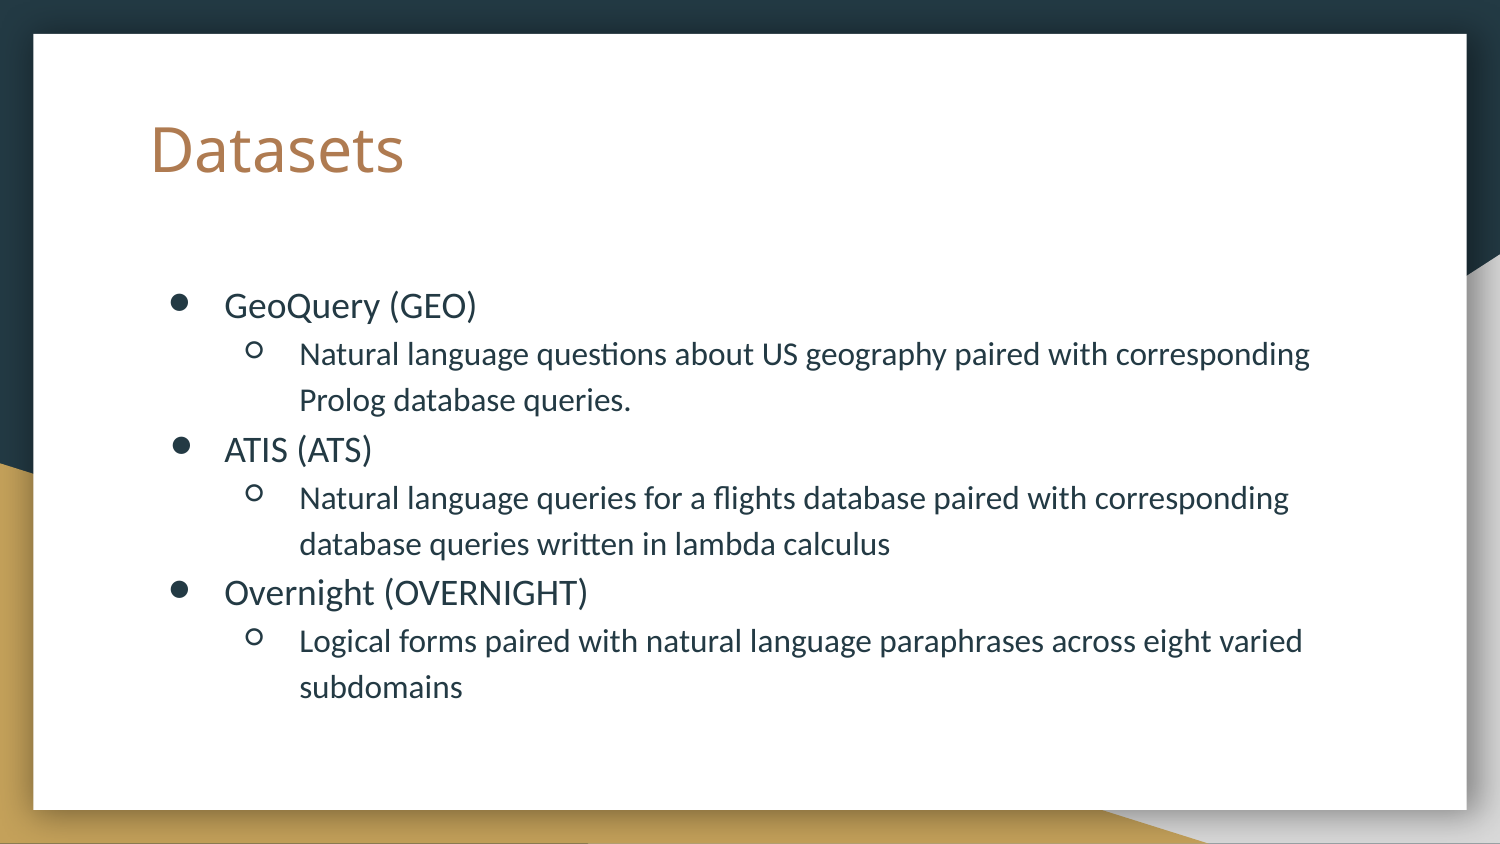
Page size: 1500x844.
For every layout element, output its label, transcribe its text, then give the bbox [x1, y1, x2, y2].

list GeoQuery (GEO) Natural language questions about US geography paired with corresponding Prolog database queries. ATIS (ATS) Natural language queries for a flights database paired with corresponding database queries written in lambda calculus Overnight (OVERNIGHT) Logical forms paired with natural language paraphrases across eight varied subdomains [134, 259, 1366, 729]
title Datasets [134, 94, 1366, 252]
